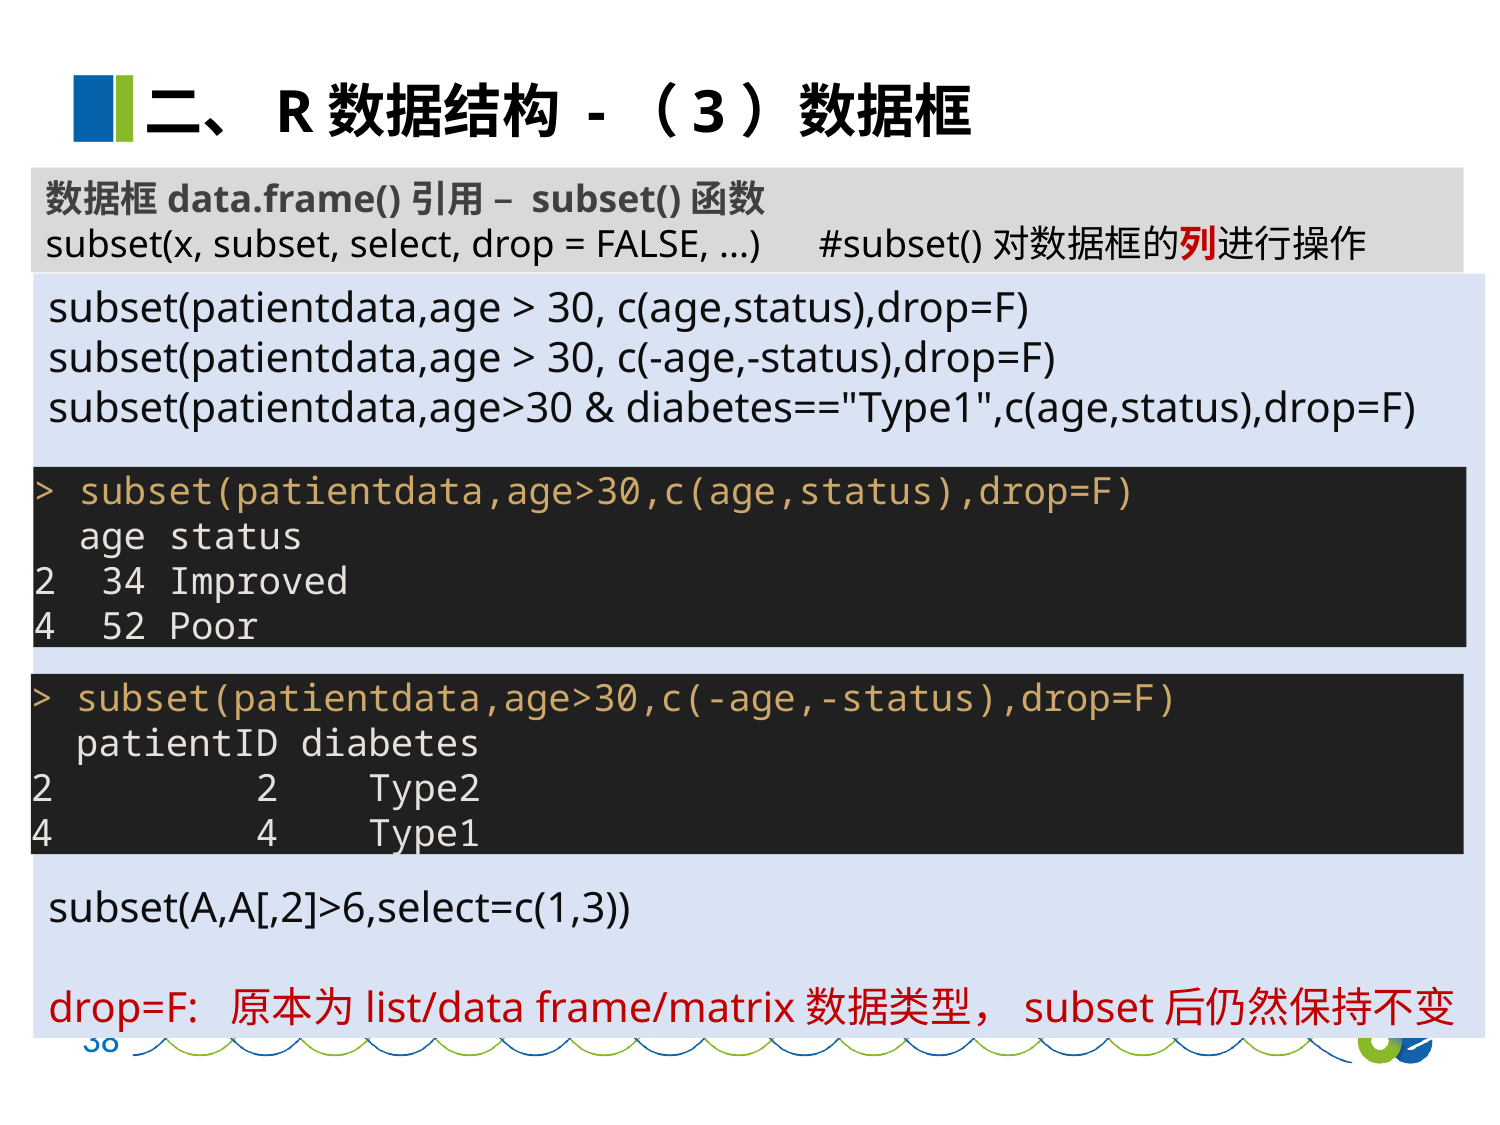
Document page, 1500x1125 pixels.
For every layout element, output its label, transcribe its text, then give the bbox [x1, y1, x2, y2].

text_box 数据框data.frame()引用 – subset()函数 subset(x, subset, select, drop = FALSE, ...) #subset()对数据框的列进行操作 [30, 167, 1464, 273]
text_box subset(patientdata,age > 30, c(age,status),drop=F) subset(patientdata,age > 30, c(-age,-status),drop=F) subset(patientdata,age>30 & diabetes=="Type1",c(age,status),drop=F) subset(A,A[,2]>6,select=c(1,3)) drop=F: 原本为list/data frame/matrix数据类型，subset后仍然保持不变 [33, 273, 1486, 1038]
picture [29, 66, 185, 149]
text_box > subset(patientdata,age>30,c(age,status),drop=F) age status 2 34 Improved 4 52 Poor [33, 466, 1467, 648]
text_box > subset(patientdata,age>30,c(-age,-status),drop=F) patientID diabetes 2 2 Type2 4 4 Type1 [30, 673, 1464, 855]
picture [126, 1038, 1441, 1079]
slide_number 38 [67, 1038, 405, 1068]
text_box 二、R数据结构 -（3）数据框 [133, 68, 1136, 150]
